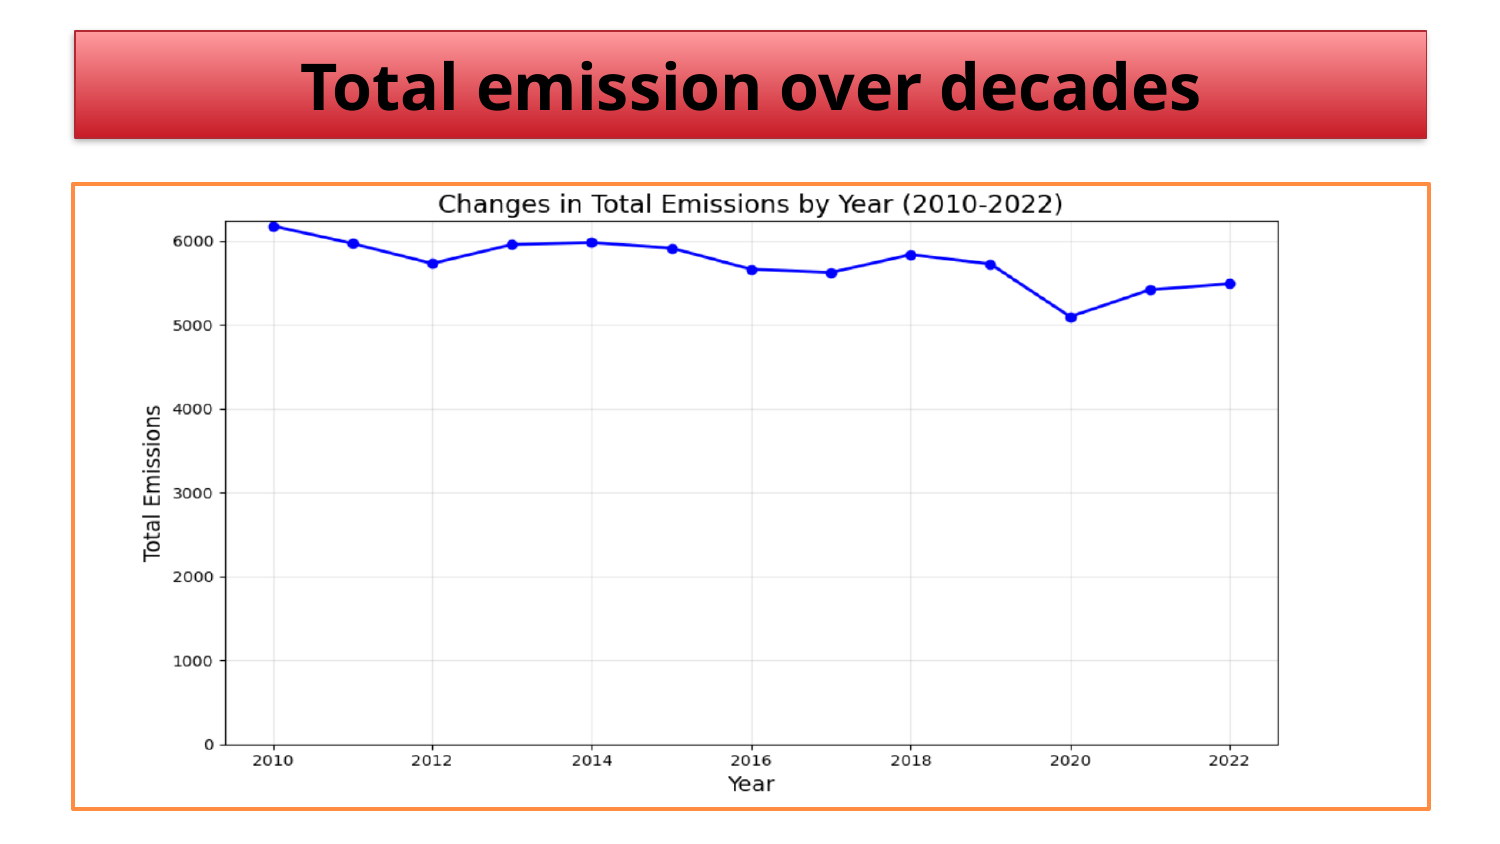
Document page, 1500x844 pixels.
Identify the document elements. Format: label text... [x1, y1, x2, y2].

picture [74, 185, 1427, 807]
title Total emission over decades [74, 30, 1427, 139]
